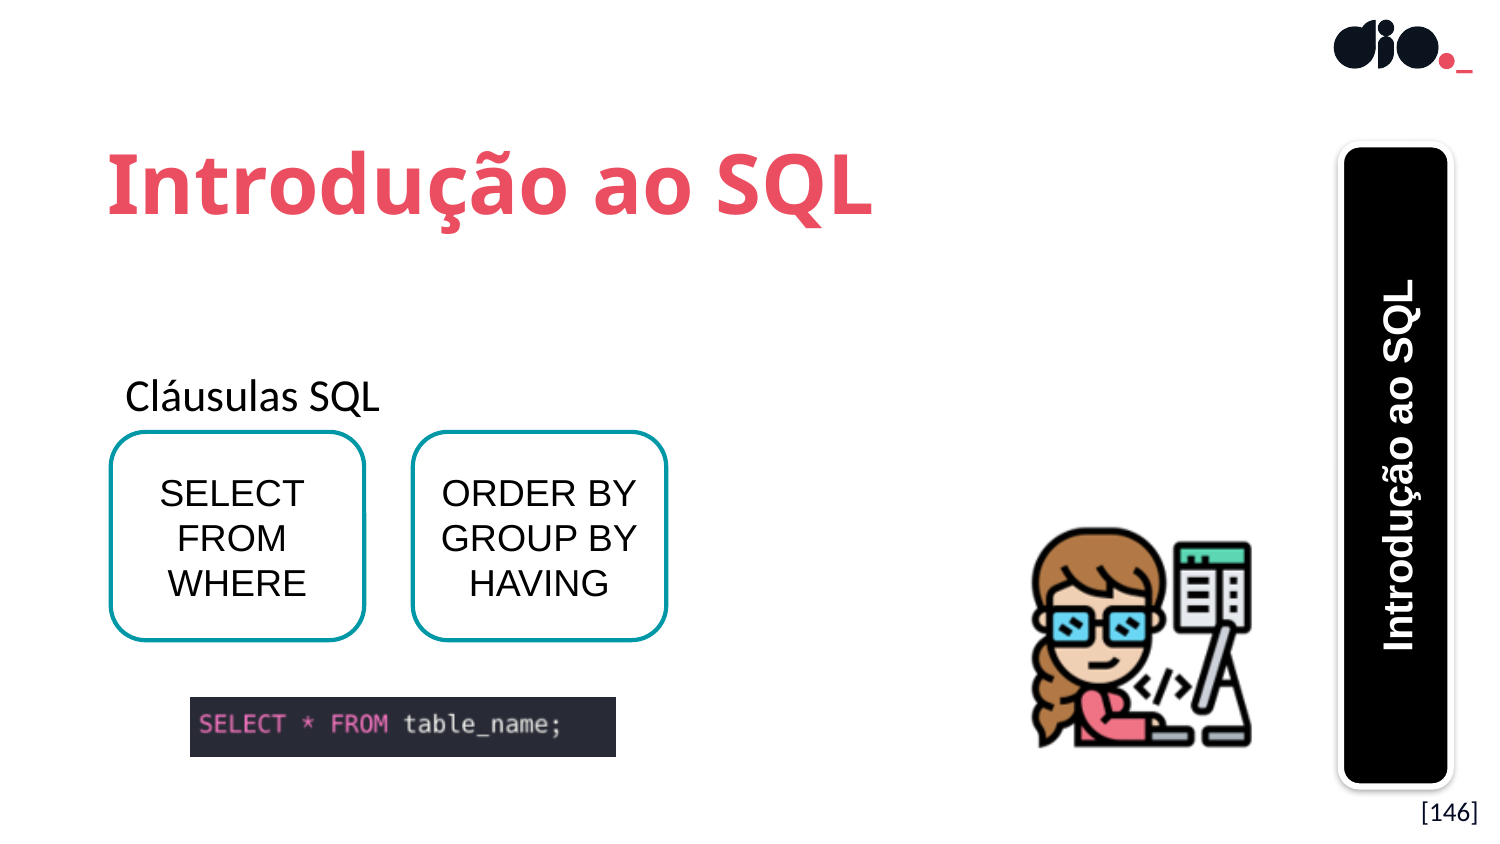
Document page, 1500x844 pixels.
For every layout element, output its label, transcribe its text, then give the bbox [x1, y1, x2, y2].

picture [190, 697, 616, 758]
picture [1021, 523, 1267, 758]
text_box Introdução ao SQL [92, 104, 1265, 243]
text_box SELECT FROM WHERE [108, 429, 367, 643]
text_box ORDER BY GROUP BY HAVING [410, 429, 669, 643]
text_box Cláusulas SQL [110, 271, 1223, 758]
picture [1333, 19, 1473, 74]
text_box Introdução ao SQL [1337, 141, 1454, 790]
slide_number [146] [1403, 779, 1494, 844]
